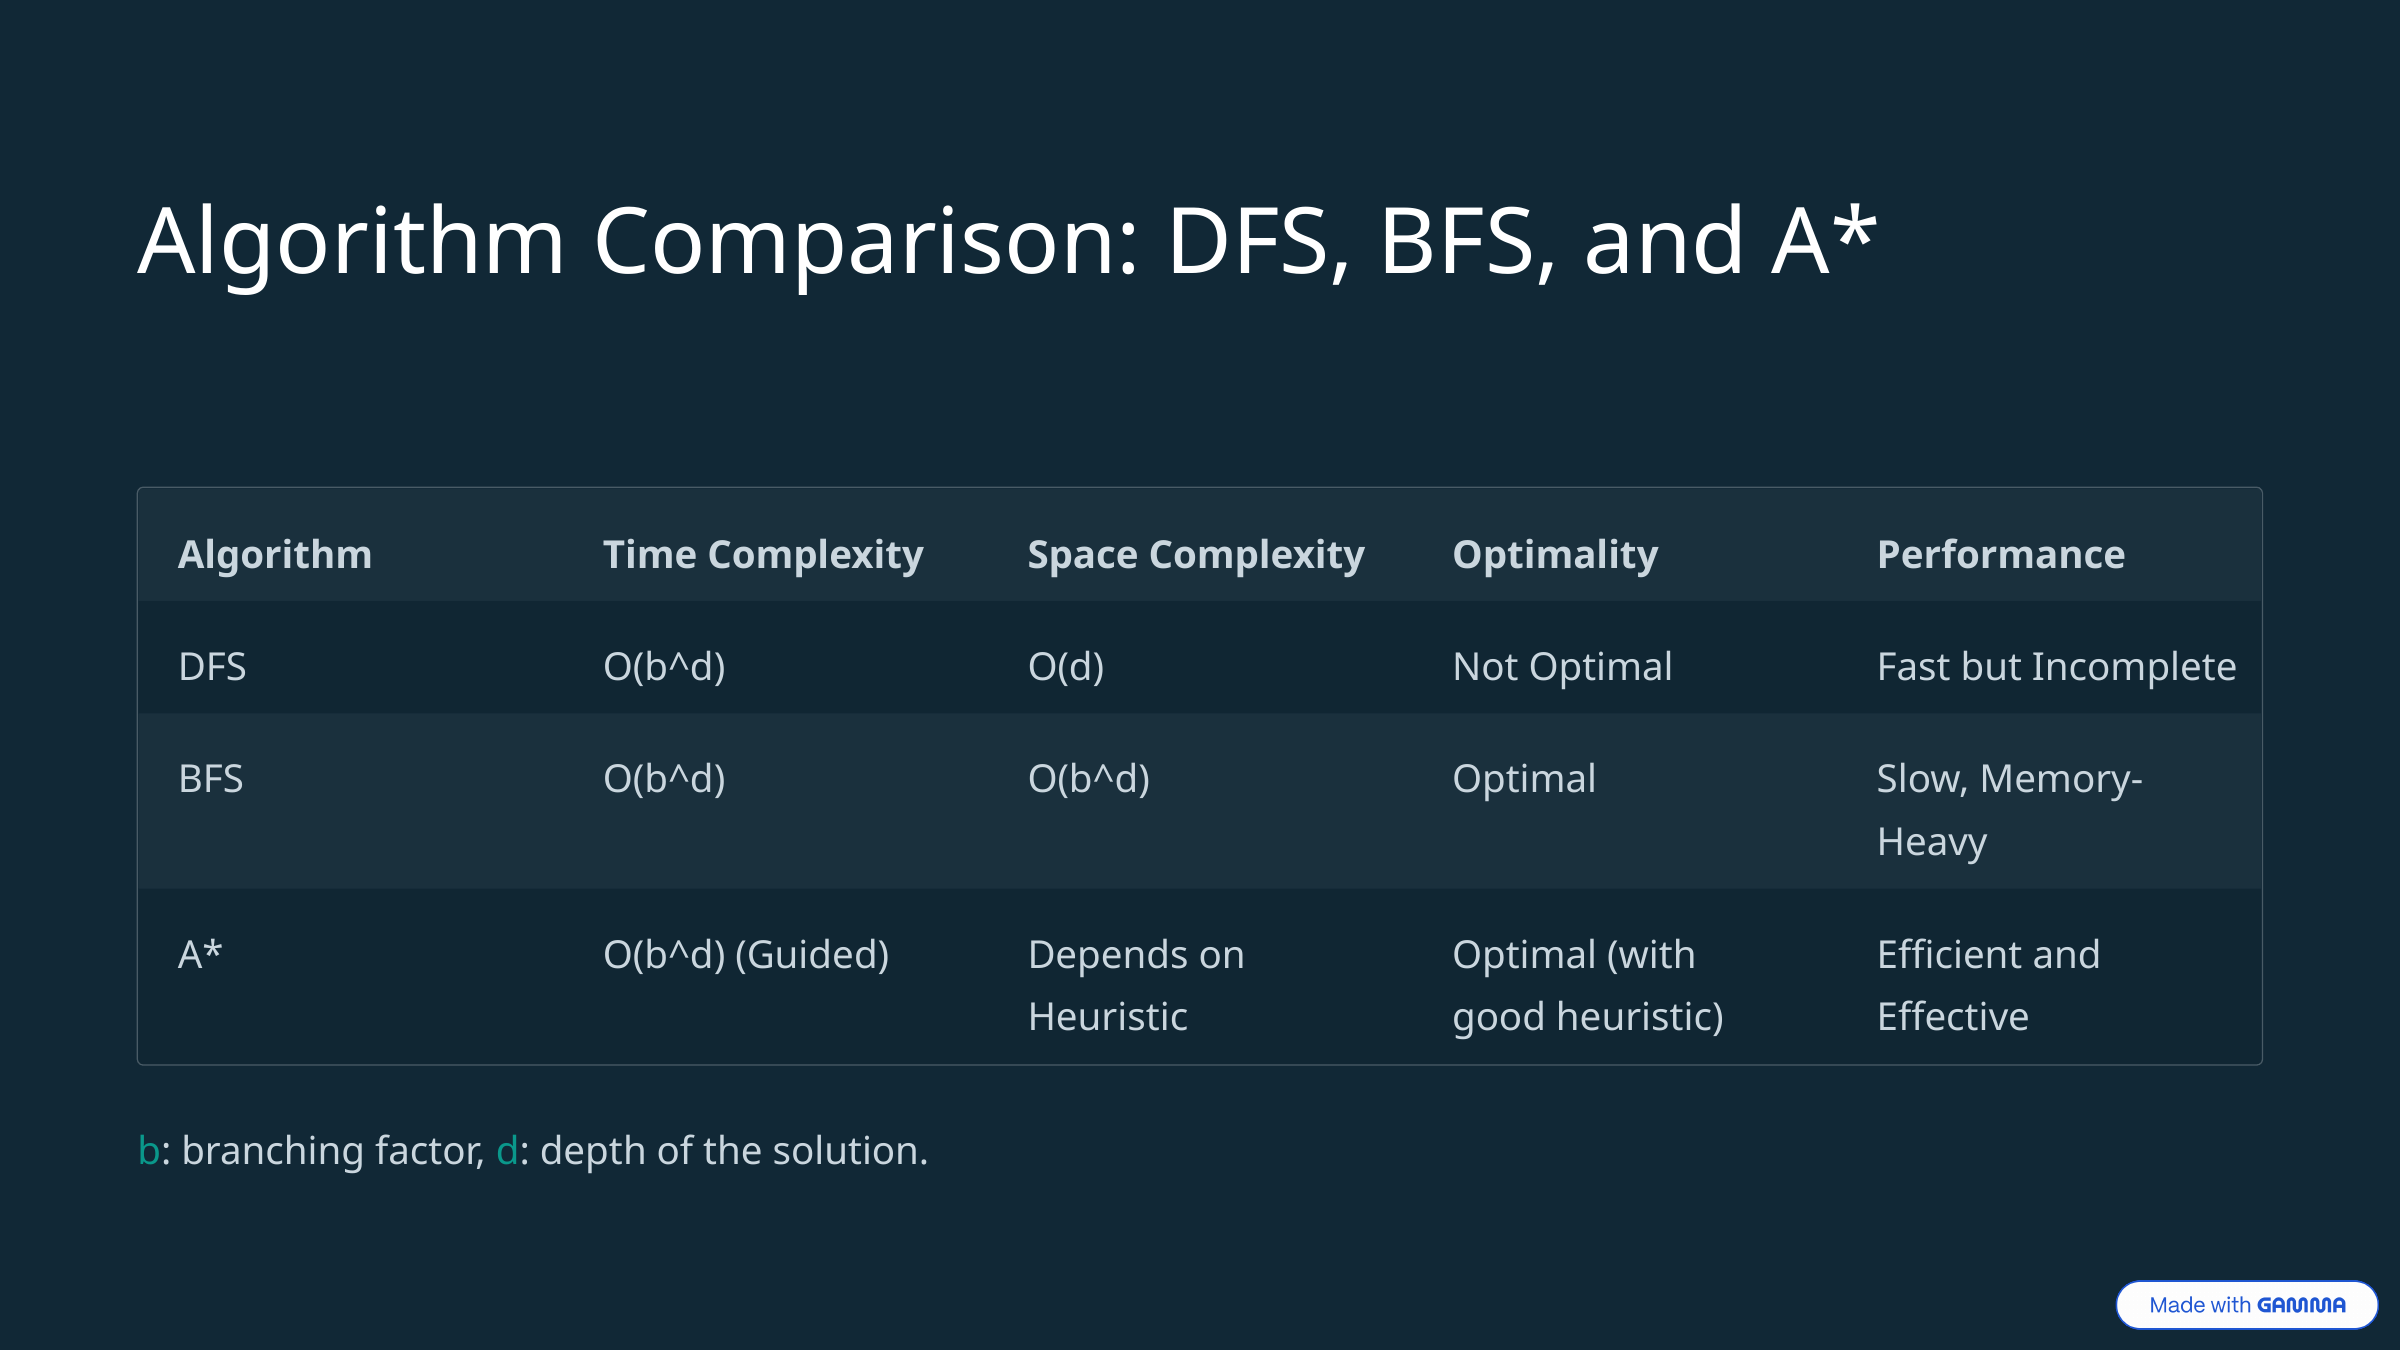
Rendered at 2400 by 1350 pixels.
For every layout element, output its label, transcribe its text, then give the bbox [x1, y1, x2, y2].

text_box O(b^d) [1027, 738, 1373, 801]
text_box Depends on Heuristic [1027, 913, 1373, 1040]
text_box BFS [177, 738, 524, 801]
text_box Not Optimal [1452, 625, 1797, 689]
text_box Algorithm Comparison: DFS, BFS, and A* [137, 177, 2263, 409]
text_box [138, 600, 2262, 713]
text_box Slow, Memory-Heavy [1876, 738, 2223, 864]
text_box Optimality [1452, 513, 1797, 577]
text_box DFS [177, 625, 524, 689]
text_box [138, 488, 2262, 600]
text_box Performance [1876, 513, 2223, 577]
text_box [138, 713, 2262, 888]
text_box Fast but Incomplete [1876, 625, 2223, 689]
text_box Time Complexity [603, 513, 948, 577]
picture [2106, 1271, 2389, 1339]
text_box Algorithm [177, 513, 524, 577]
text_box Efficient and Effective [1876, 913, 2223, 1040]
text_box O(b^d) [603, 738, 948, 801]
text_box b: branching factor, d: depth of the solution. [137, 1109, 2263, 1173]
text_box [138, 888, 2262, 1064]
text_box O(b^d) [603, 625, 948, 689]
text_box A* [177, 913, 524, 977]
text_box O(d) [1027, 625, 1373, 689]
text_box Optimal (with good heuristic) [1452, 913, 1797, 1040]
text_box Space Complexity [1027, 513, 1373, 577]
text_box Optimal [1452, 738, 1797, 801]
text_box O(b^d) (Guided) [603, 913, 948, 977]
